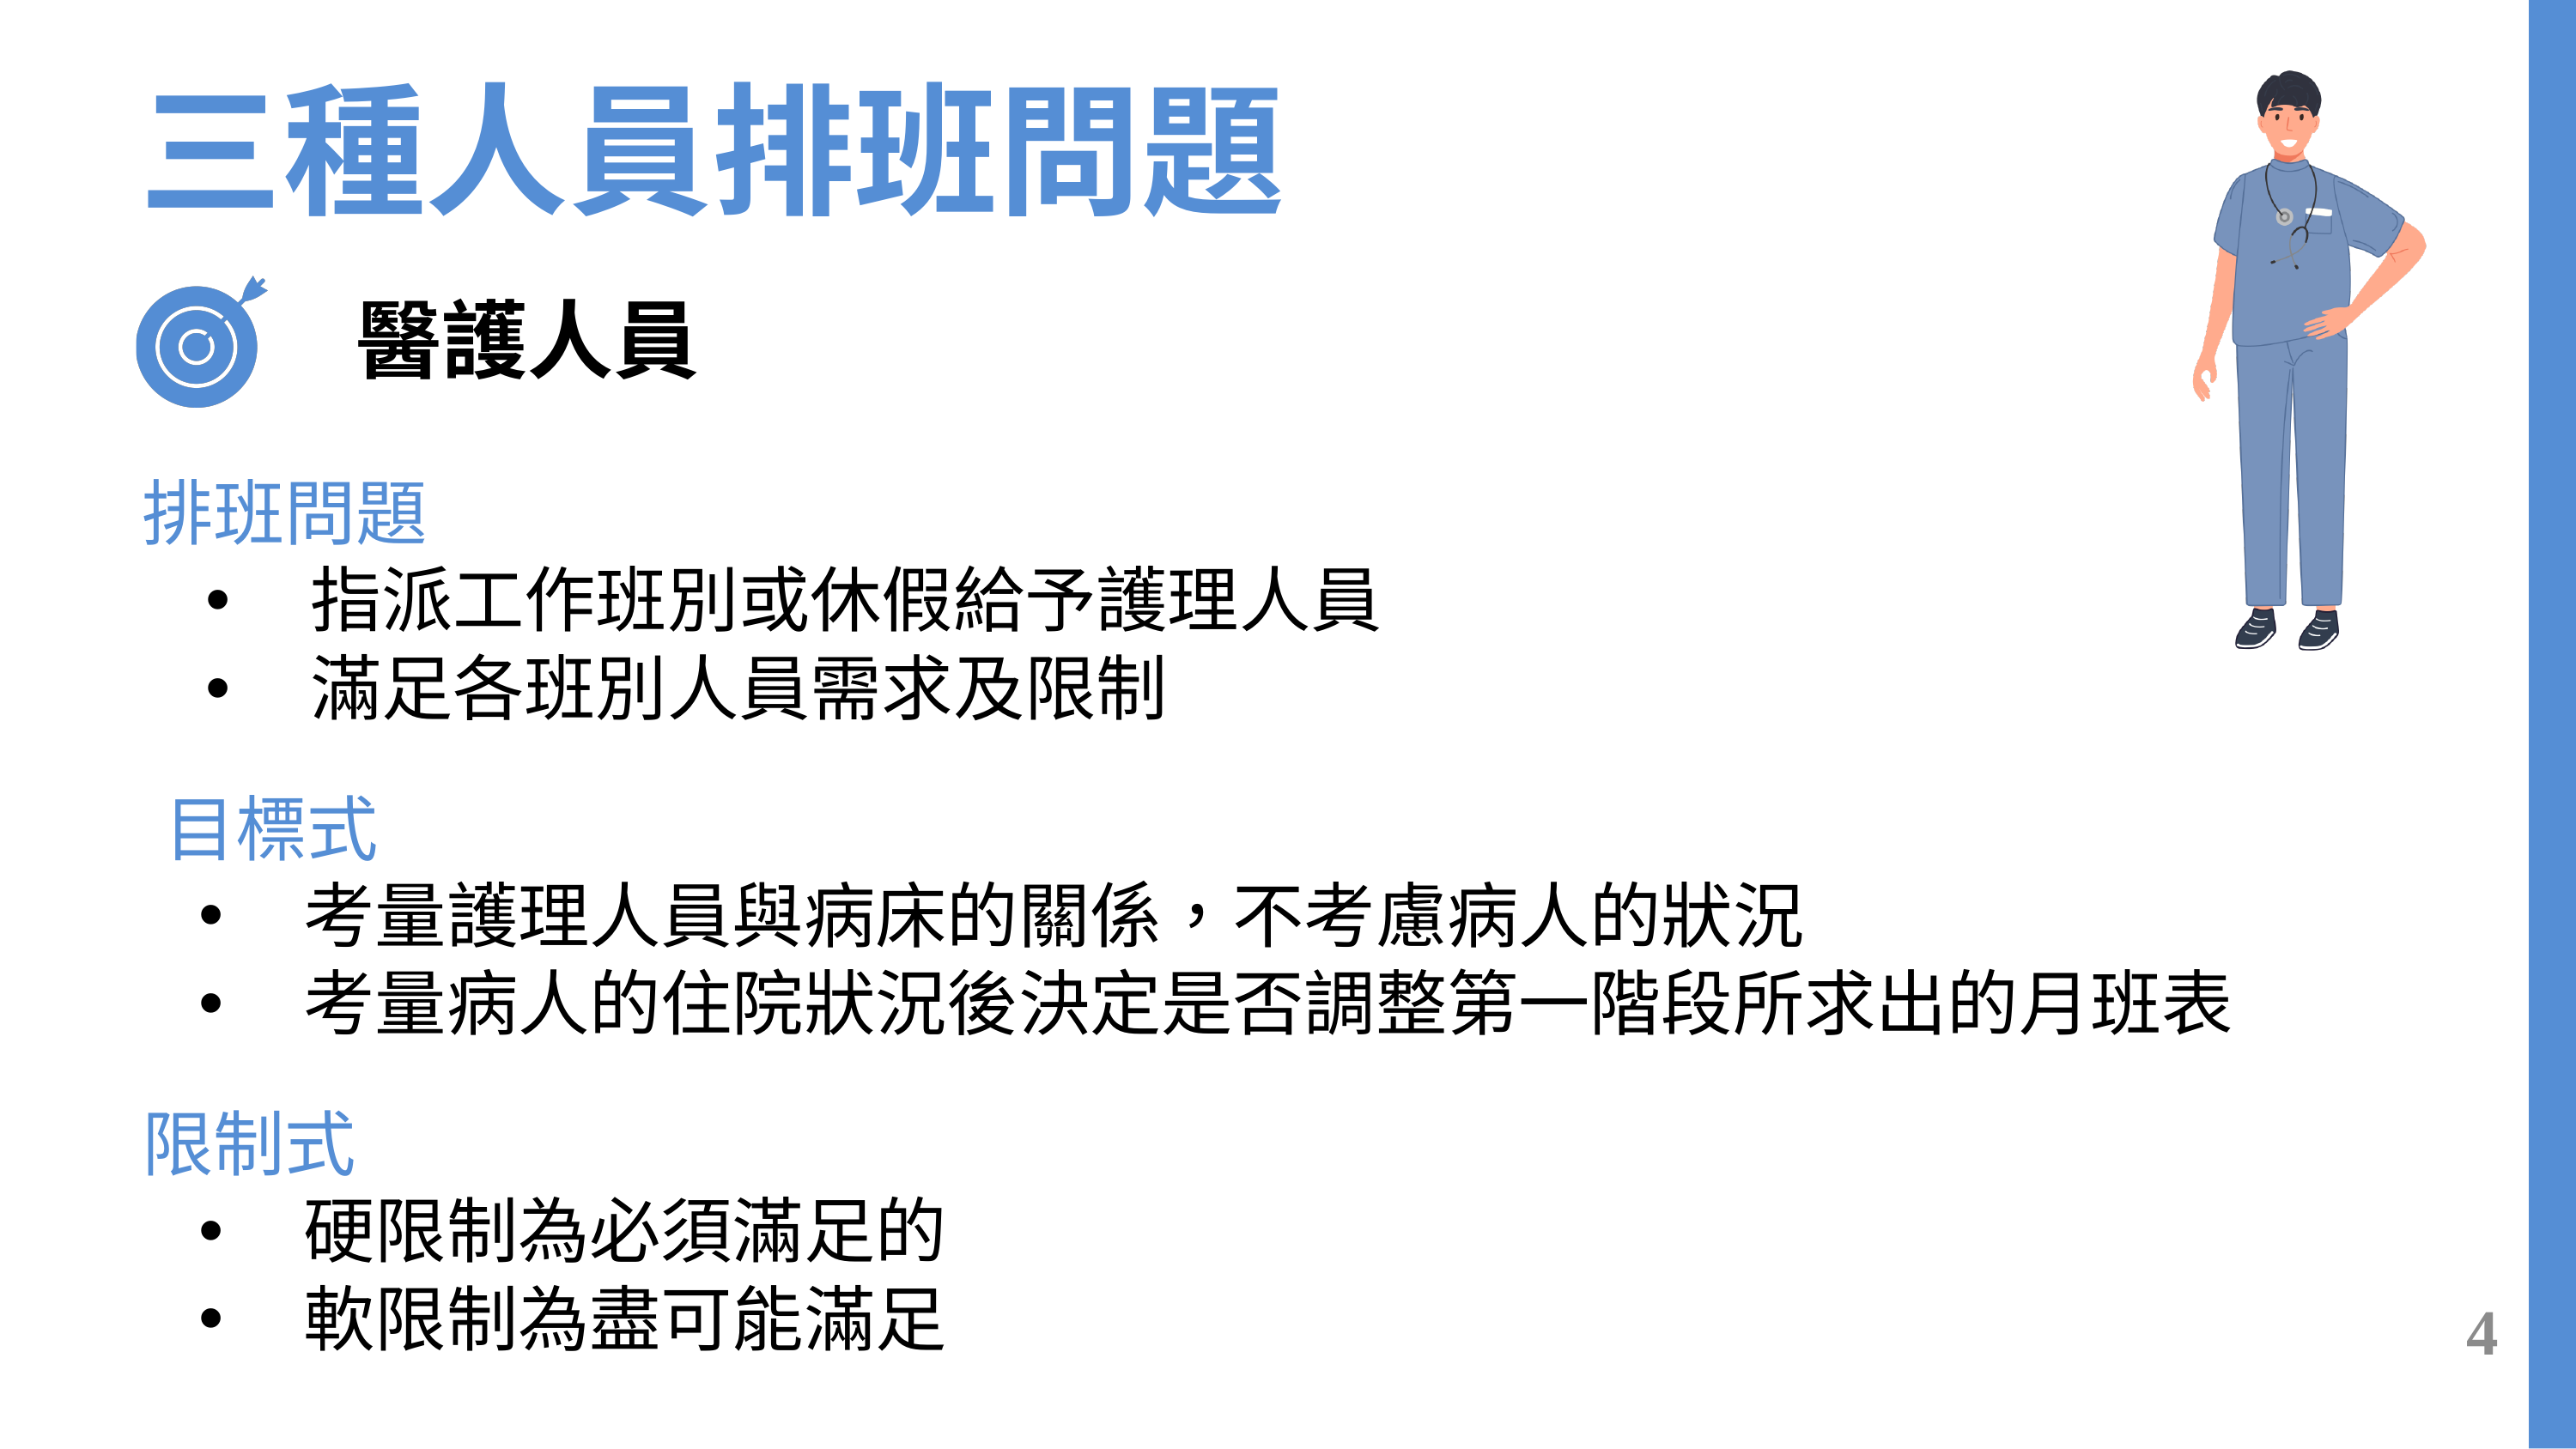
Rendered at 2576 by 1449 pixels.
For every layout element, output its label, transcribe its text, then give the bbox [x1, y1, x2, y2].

text_box 排班問題 指派工作班別或休假給予護理人員 滿足各班別人員需求及限制 目標式 考量護理人員與病床的關係，不考慮病人的狀況 考量病人的住院狀況後決定是否調整第一階段所求出的月班表 限制式 硬限制為必須滿足的 軟限制為盡可能滿足 [128, 418, 2394, 1388]
text_box 醫護人員 [355, 330, 1005, 390]
text_box [2186, 70, 2428, 651]
text_box 三種人員排班問題 [139, 60, 1492, 233]
text_box [2529, 0, 2576, 1449]
slide_number 4 [2394, 1303, 2512, 1355]
text_box [136, 276, 268, 408]
